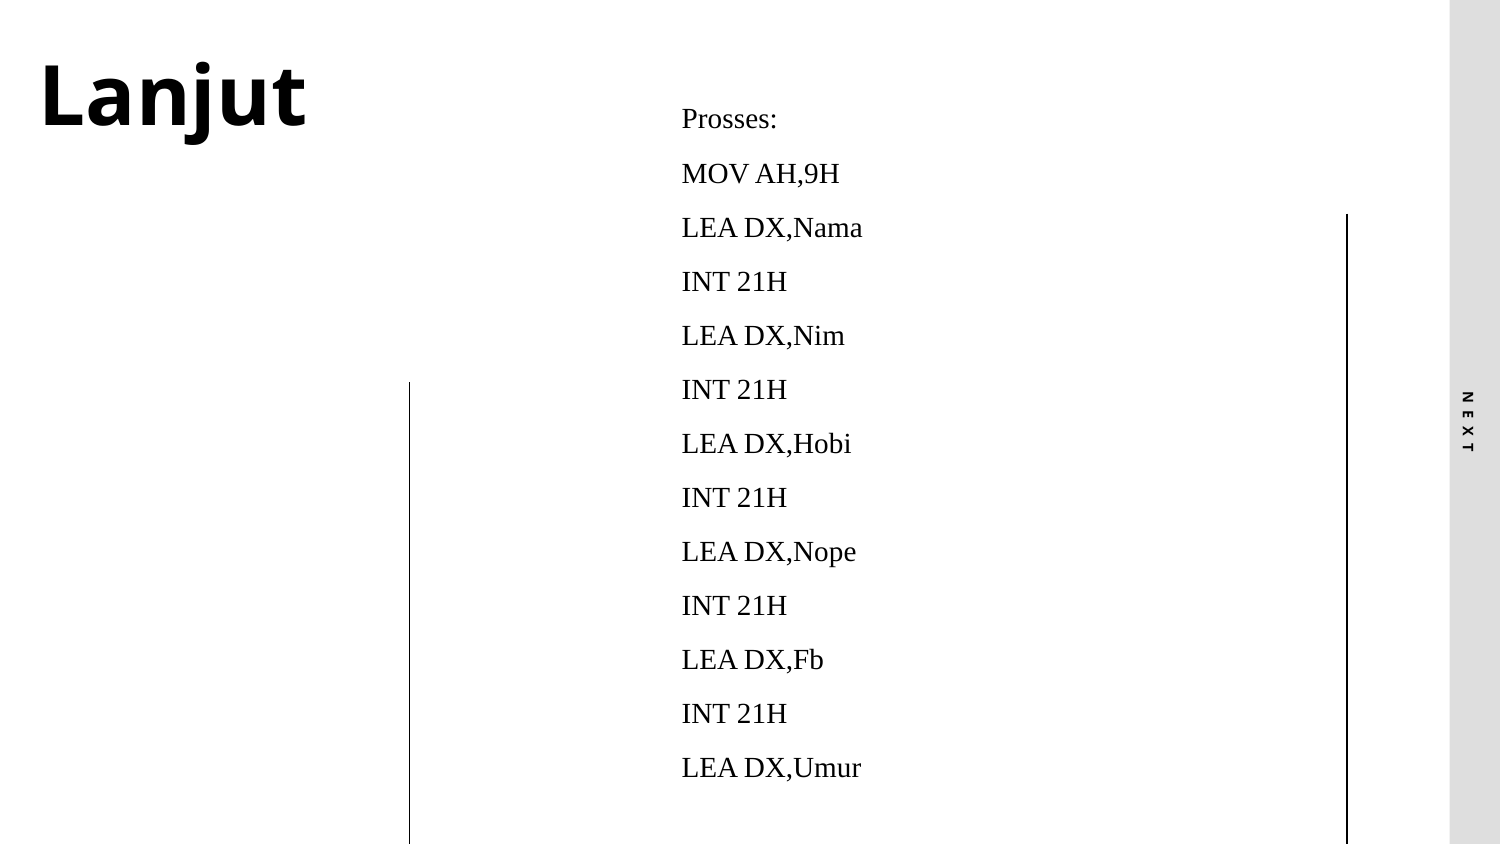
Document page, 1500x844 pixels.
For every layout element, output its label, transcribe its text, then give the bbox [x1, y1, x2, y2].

text_box Prosses: MOV AH,9H LEA DX,Nama INT 21H LEA DX,Nim INT 21H LEA DX,Hobi INT 21H LEA DX,Nope INT 21H LEA DX,Fb INT 21H LEA DX,Umur [666, 90, 1319, 843]
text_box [1449, 0, 1500, 844]
text_box Lanjut [0, 21, 308, 142]
